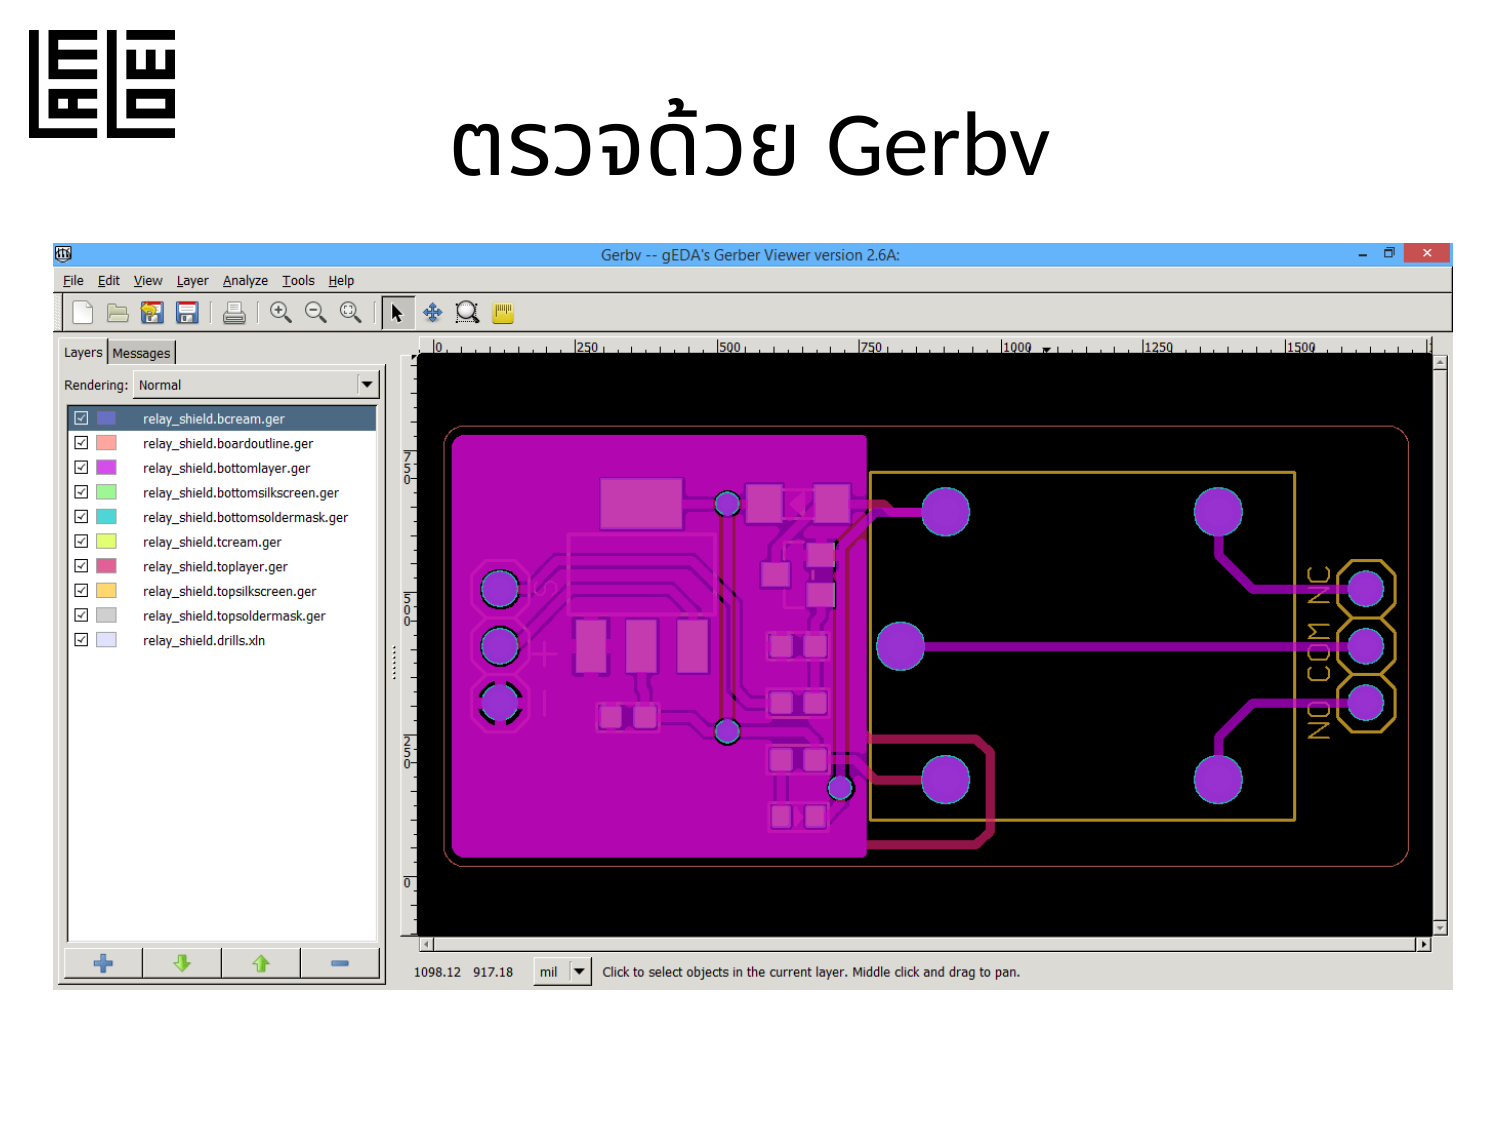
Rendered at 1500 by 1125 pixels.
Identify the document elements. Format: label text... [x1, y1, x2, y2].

picture [29, 30, 175, 138]
title ตรวจด้วย Gerbv [75, 45, 1425, 233]
picture [52, 243, 1453, 990]
